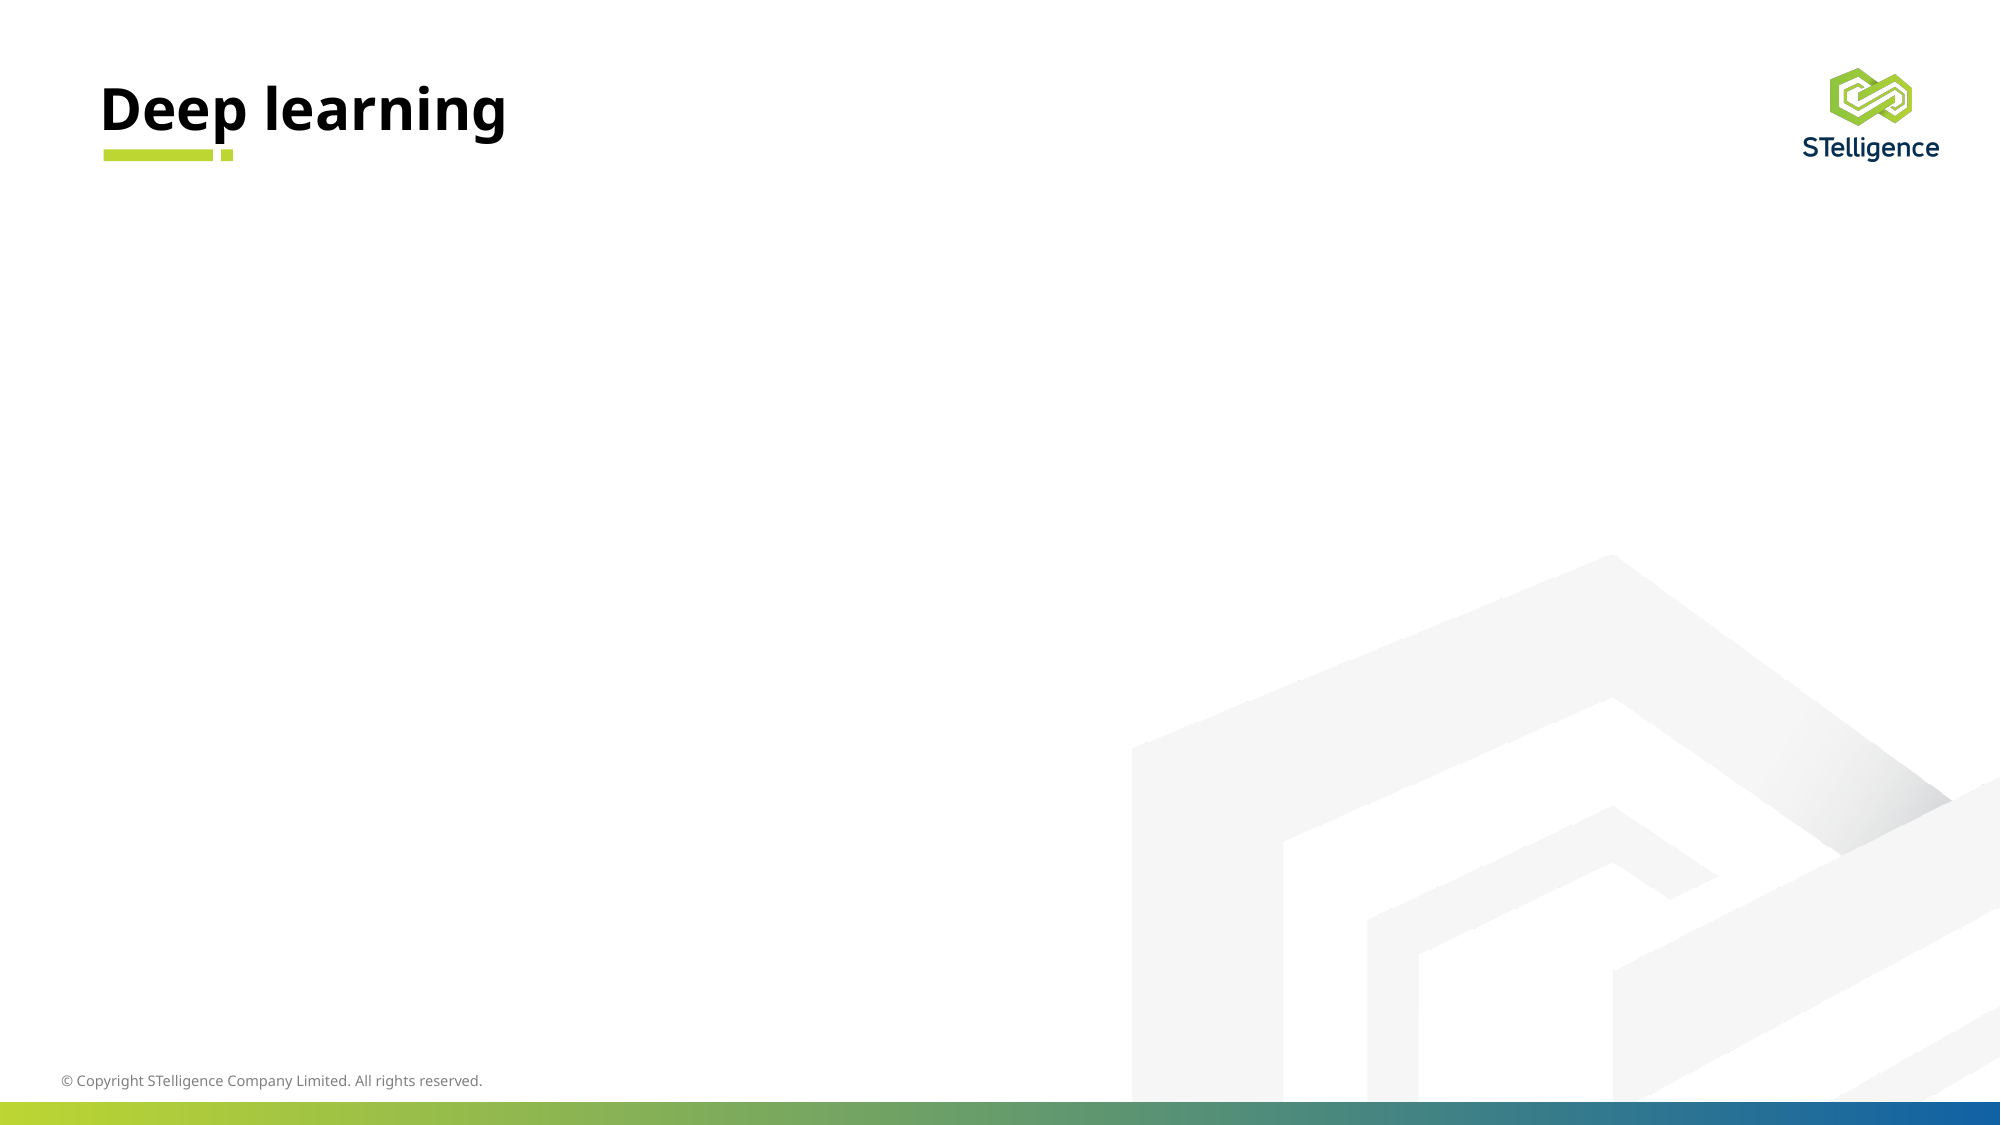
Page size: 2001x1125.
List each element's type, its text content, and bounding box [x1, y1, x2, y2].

picture [1803, 68, 1939, 162]
title Deep learning [84, 66, 1748, 148]
